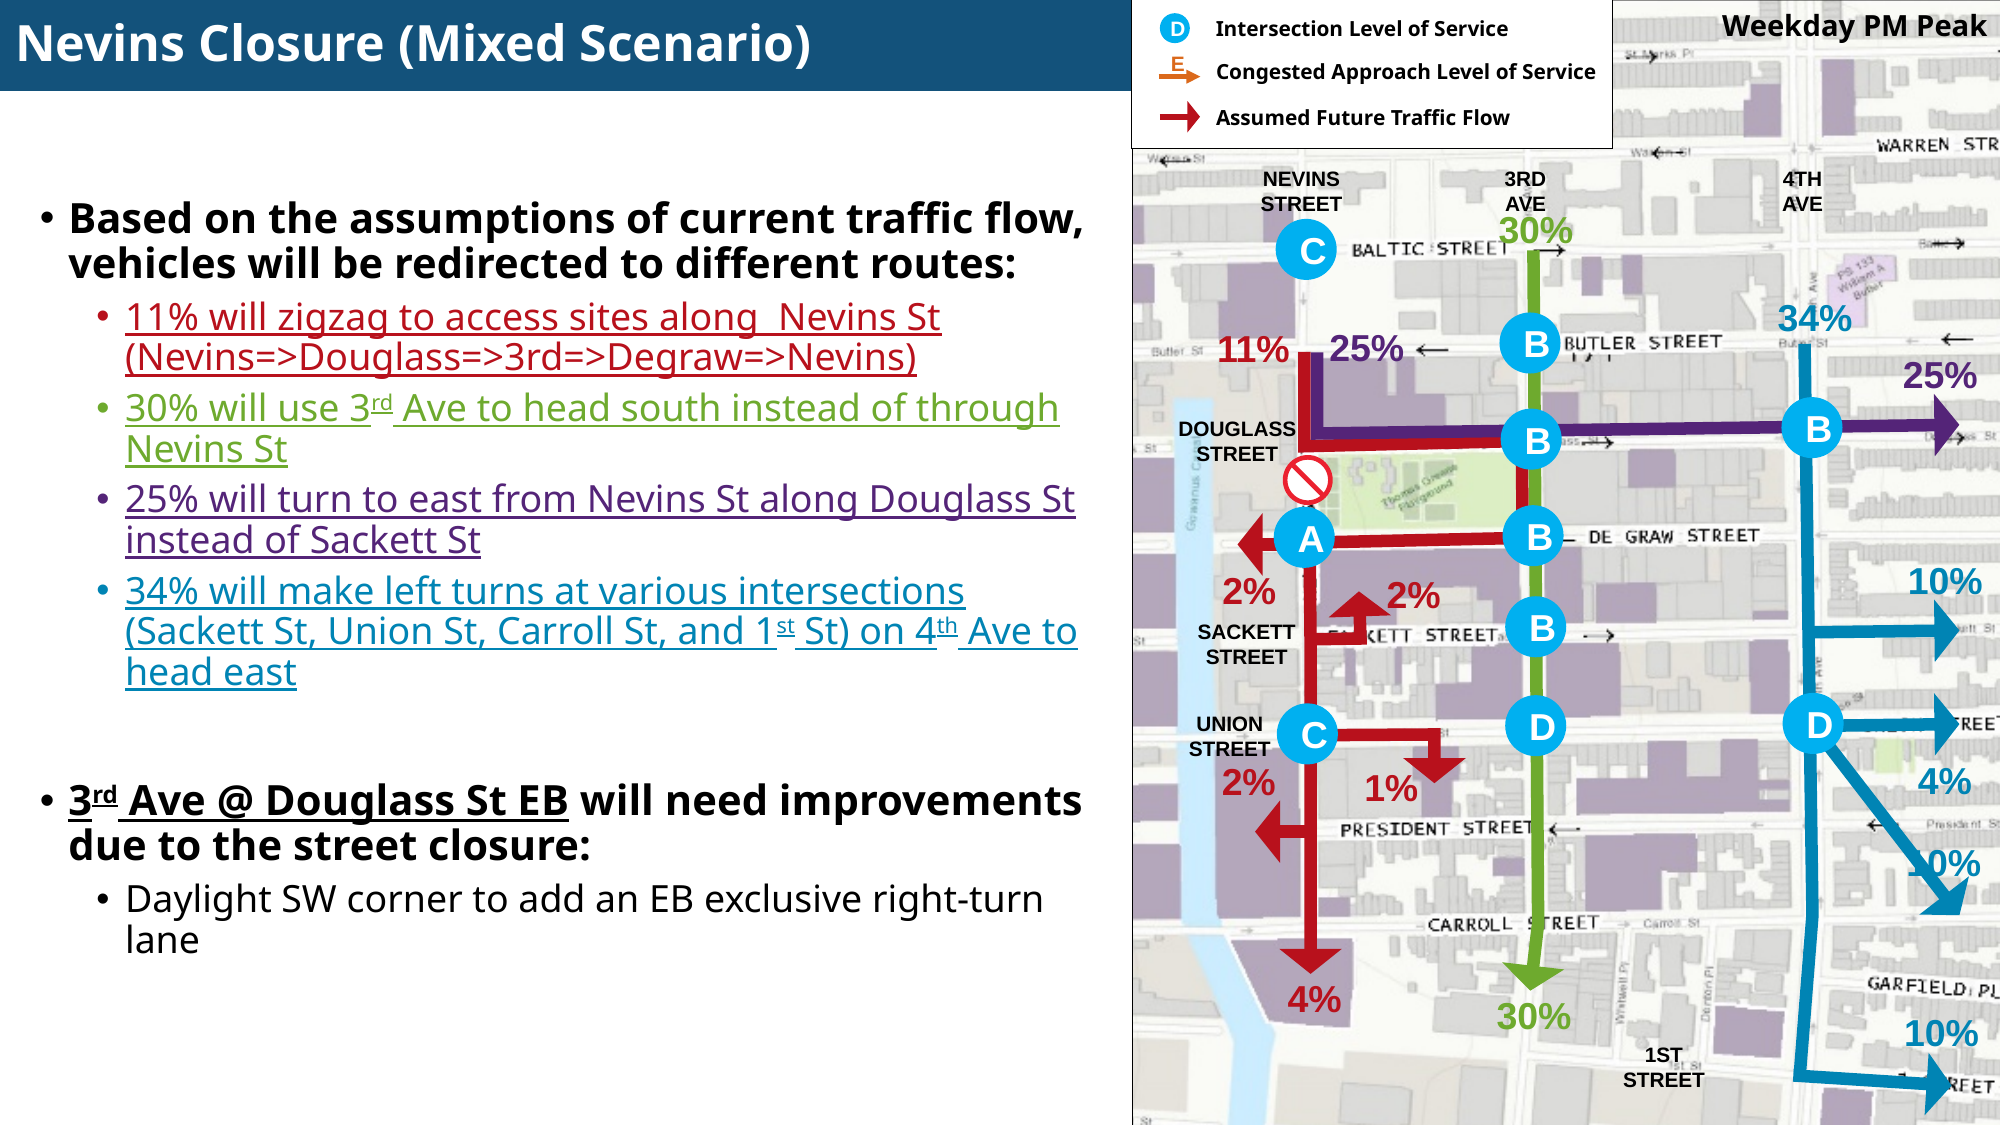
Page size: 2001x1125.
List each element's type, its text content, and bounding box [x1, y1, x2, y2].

title Nevins Closure (Mixed Scenario) [0, 0, 1131, 91]
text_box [1131, 0, 1614, 149]
picture [1132, 0, 2000, 1125]
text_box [1285, 457, 1331, 503]
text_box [1793, 343, 1960, 1086]
list Based on the assumptions of current traffic flow, vehicles will be redirected to different routes: 11% will zigzag to access sites along Nevins St (Nevins=>Douglass=>3rd=>Degraw=>Nevins) 30% will use 3rd Ave to head south instead of through Nevins St 25% will turn to east from Nevins St along Douglass St instead of Sackett St 34% will make left turns at various intersections (Sackett St, Union St, Carroll St, and 1st St) on 4th Ave to head east 3rd Ave @ Douglass St EB will need improvements due to the street closure: Daylight SW corner to add an EB exclusive right-turn lane [24, 108, 1109, 1050]
